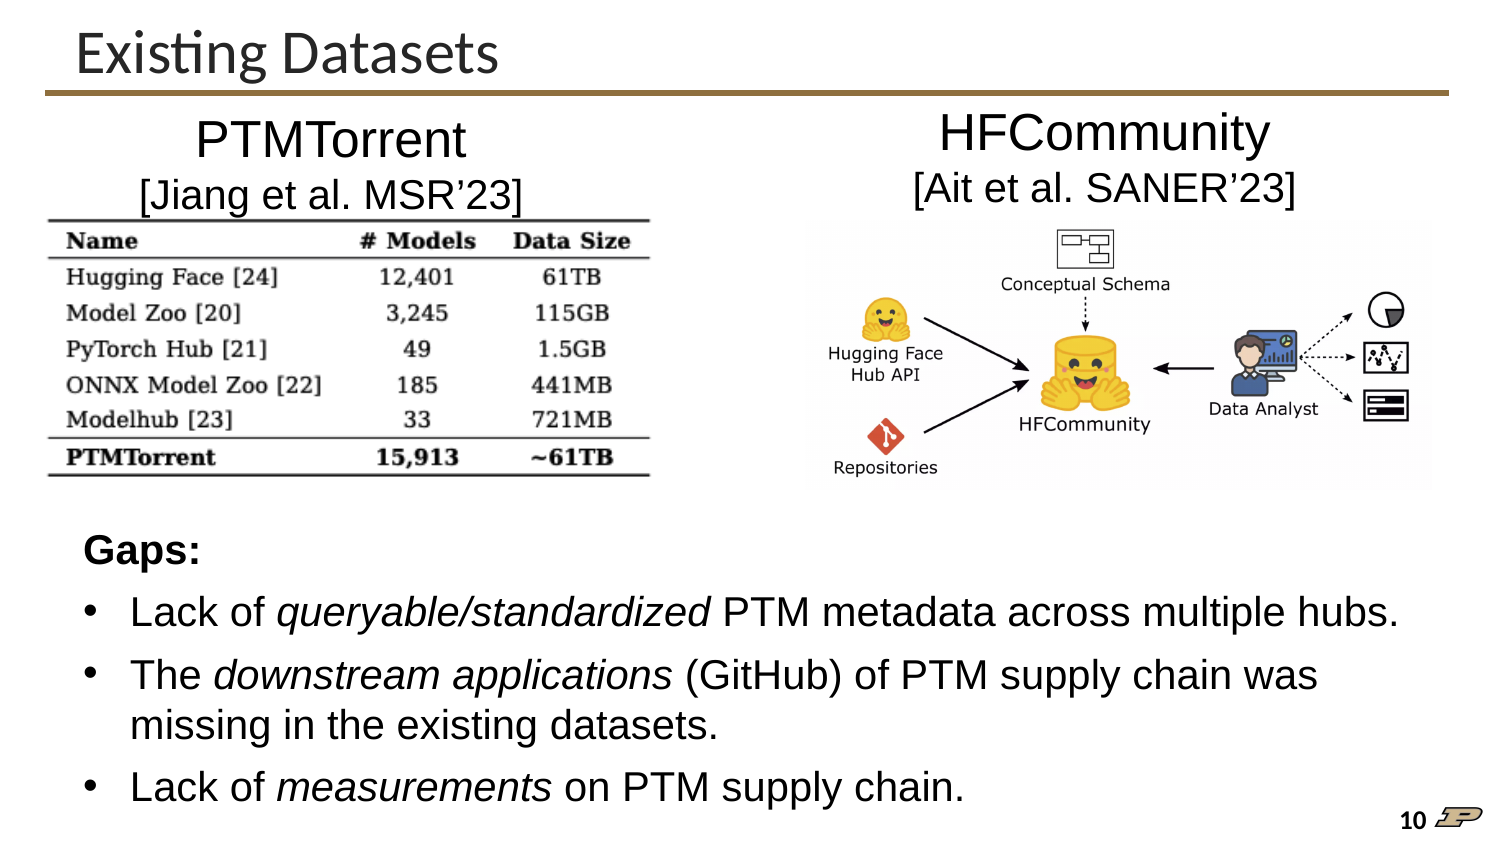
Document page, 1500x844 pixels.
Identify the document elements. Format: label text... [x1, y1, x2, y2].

text_box PTMTorrent [Jiang et al. MSR’23] [0, 83, 666, 240]
text_box HFCommunity [Ait et al. SANER’23] [795, 83, 1414, 226]
picture [39, 208, 666, 491]
title Existing Datasets [43, 12, 1368, 96]
picture [805, 220, 1432, 490]
picture [1434, 807, 1483, 827]
slide_number 10 [1339, 795, 1430, 844]
text_box Gaps: Lack of queryable/standardized PTM metadata across multiple hubs. The downstream applications (GitHub) of PTM supply chain was missing in the existing datasets. Lack of measurements on PTM supply chain. [68, 515, 1432, 844]
